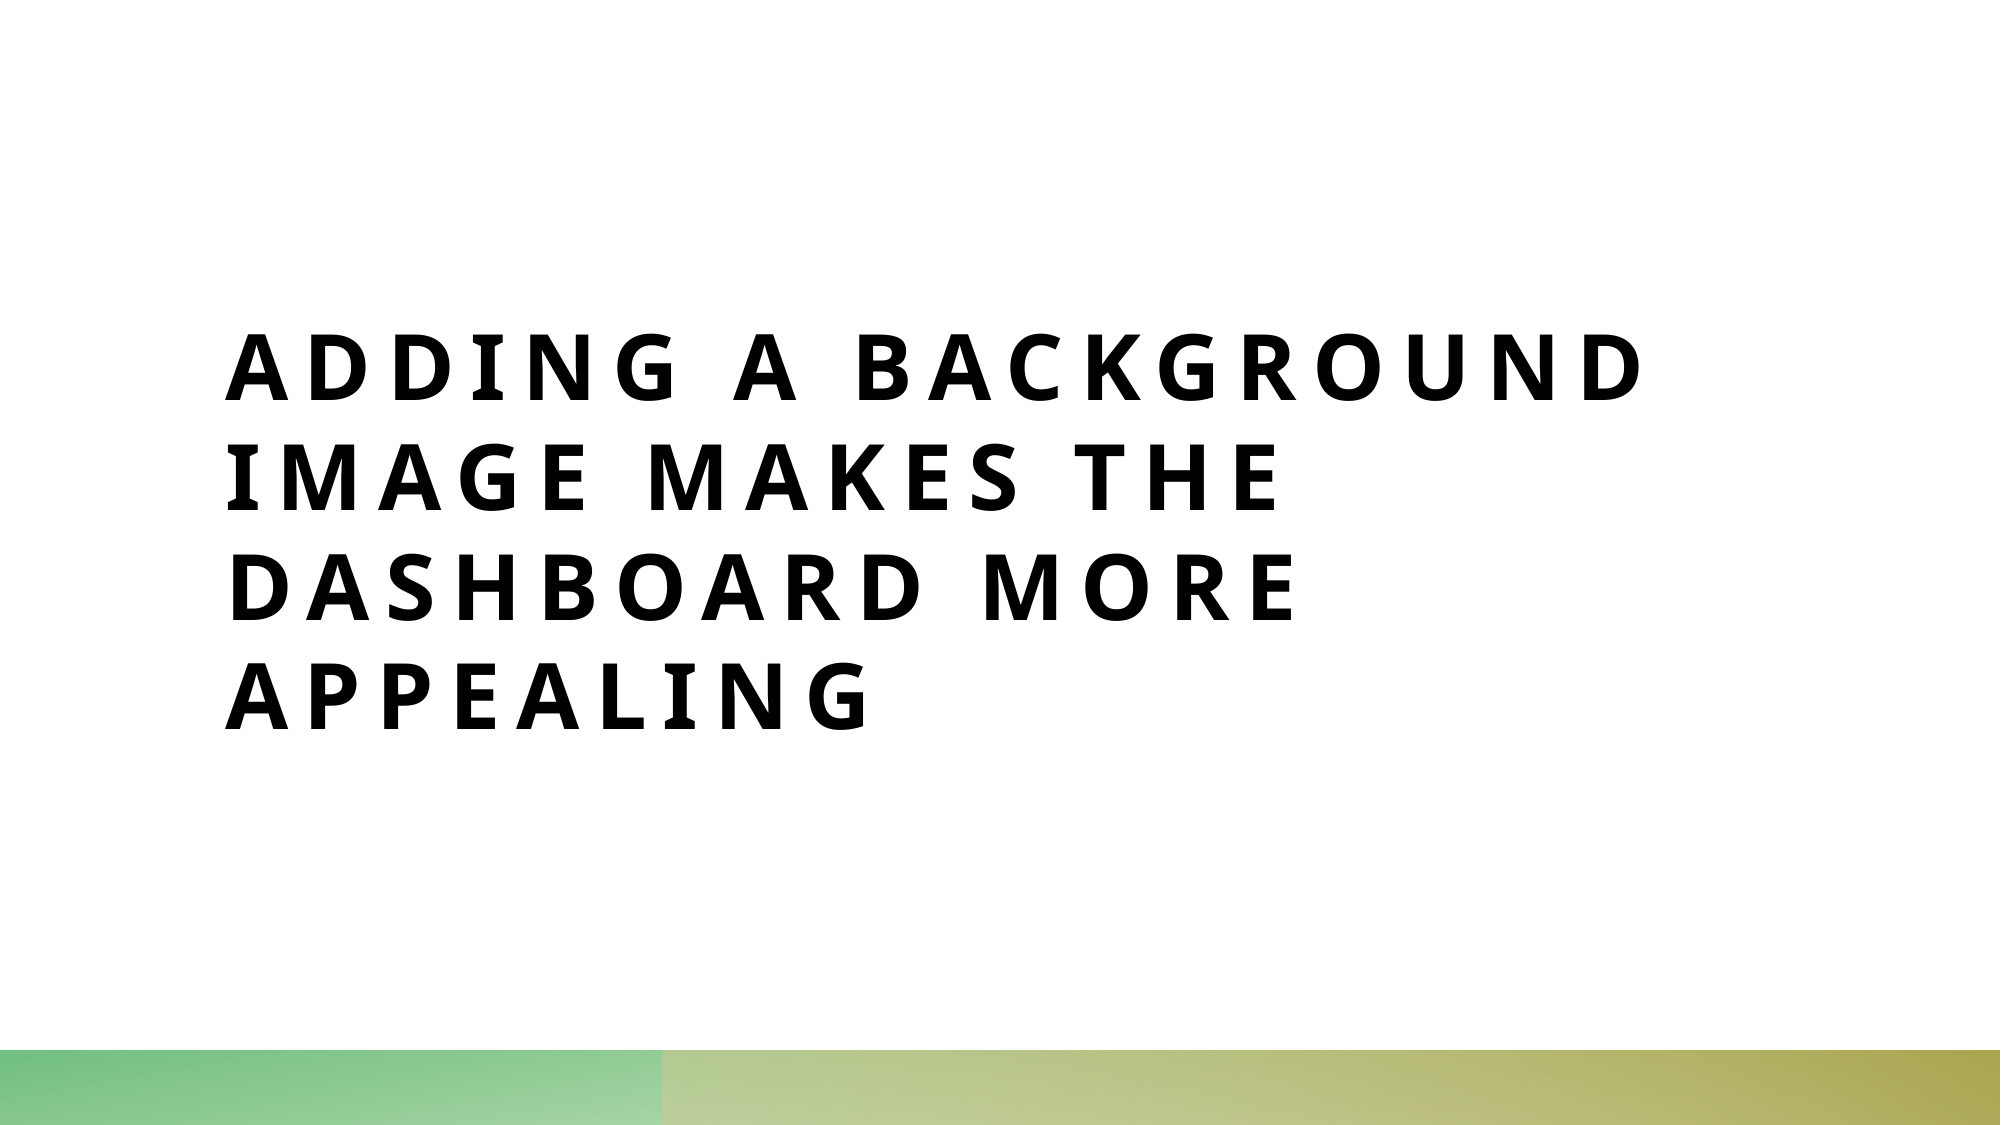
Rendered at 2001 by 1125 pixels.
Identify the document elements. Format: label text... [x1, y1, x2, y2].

title Adding a background image makes the dashboard more appealing [225, 280, 1860, 749]
